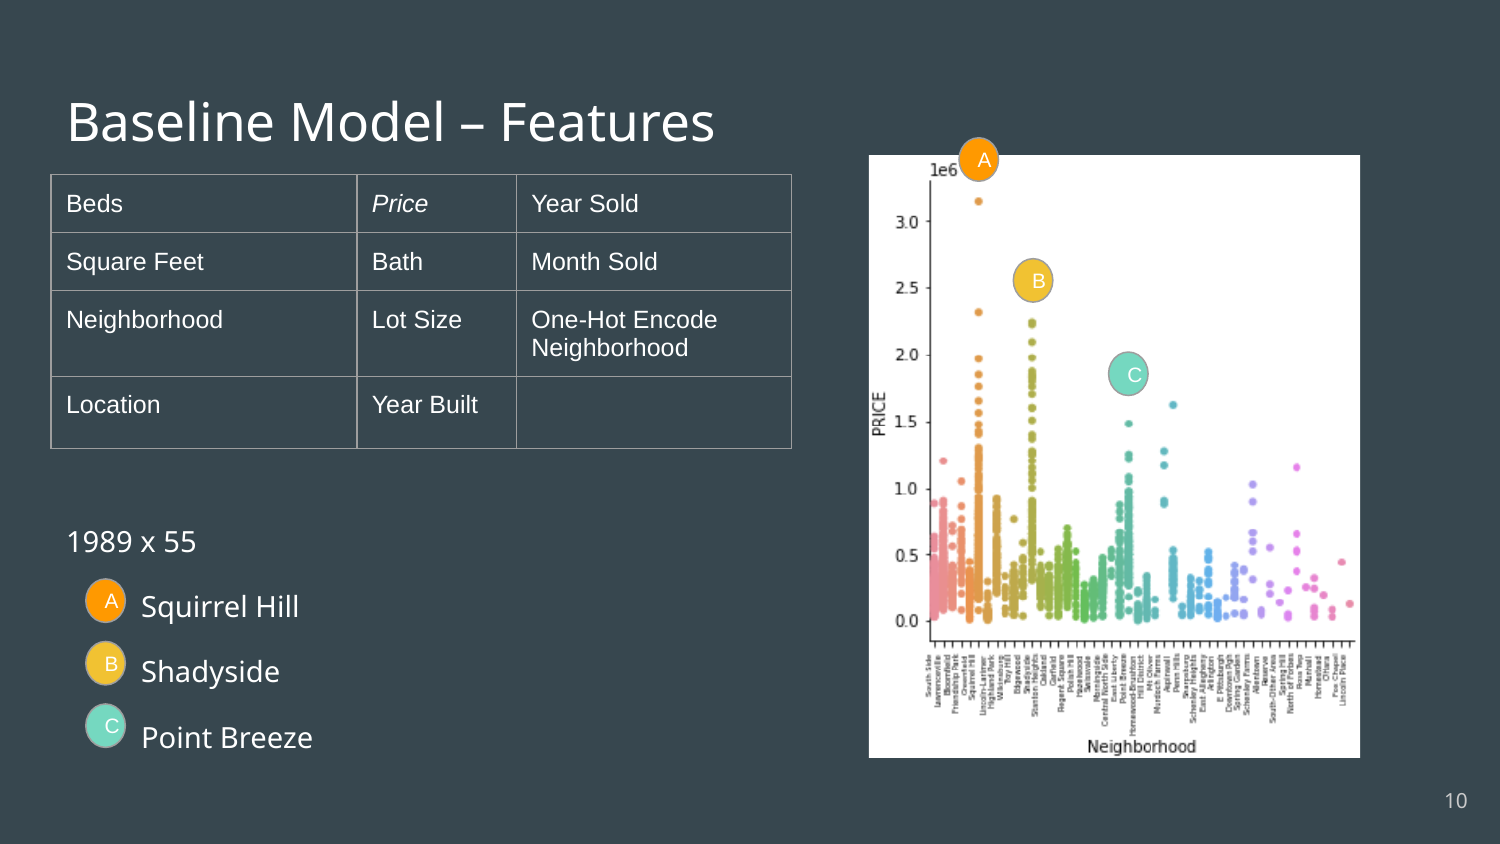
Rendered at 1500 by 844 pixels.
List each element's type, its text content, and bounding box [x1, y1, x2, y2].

table_header Year Sold [517, 175, 791, 232]
table_cell Location [52, 377, 356, 448]
slide_number ‹#› [1392, 767, 1483, 833]
table_cell Year Built [358, 377, 516, 448]
table_cell Bath [358, 233, 516, 290]
text_box A [959, 137, 998, 153]
title Baseline Model – Features [51, 72, 1449, 167]
table_cell Lot Size [358, 291, 516, 376]
text_box C [85, 703, 126, 748]
text_box A [85, 578, 126, 623]
table_cell Neighborhood [52, 291, 356, 376]
table_header Beds [52, 175, 356, 232]
table_cell Square Feet [52, 233, 356, 290]
picture [868, 154, 1361, 758]
table_cell Month Sold [517, 233, 791, 290]
table_cell One-Hot Encode Neighborhood [517, 291, 791, 376]
list 1989 x 55 Squirrel Hill Shadyside Point Breeze [51, 502, 708, 844]
text_box B [85, 641, 126, 685]
table_cell [517, 377, 791, 448]
table_header Price [358, 175, 516, 232]
